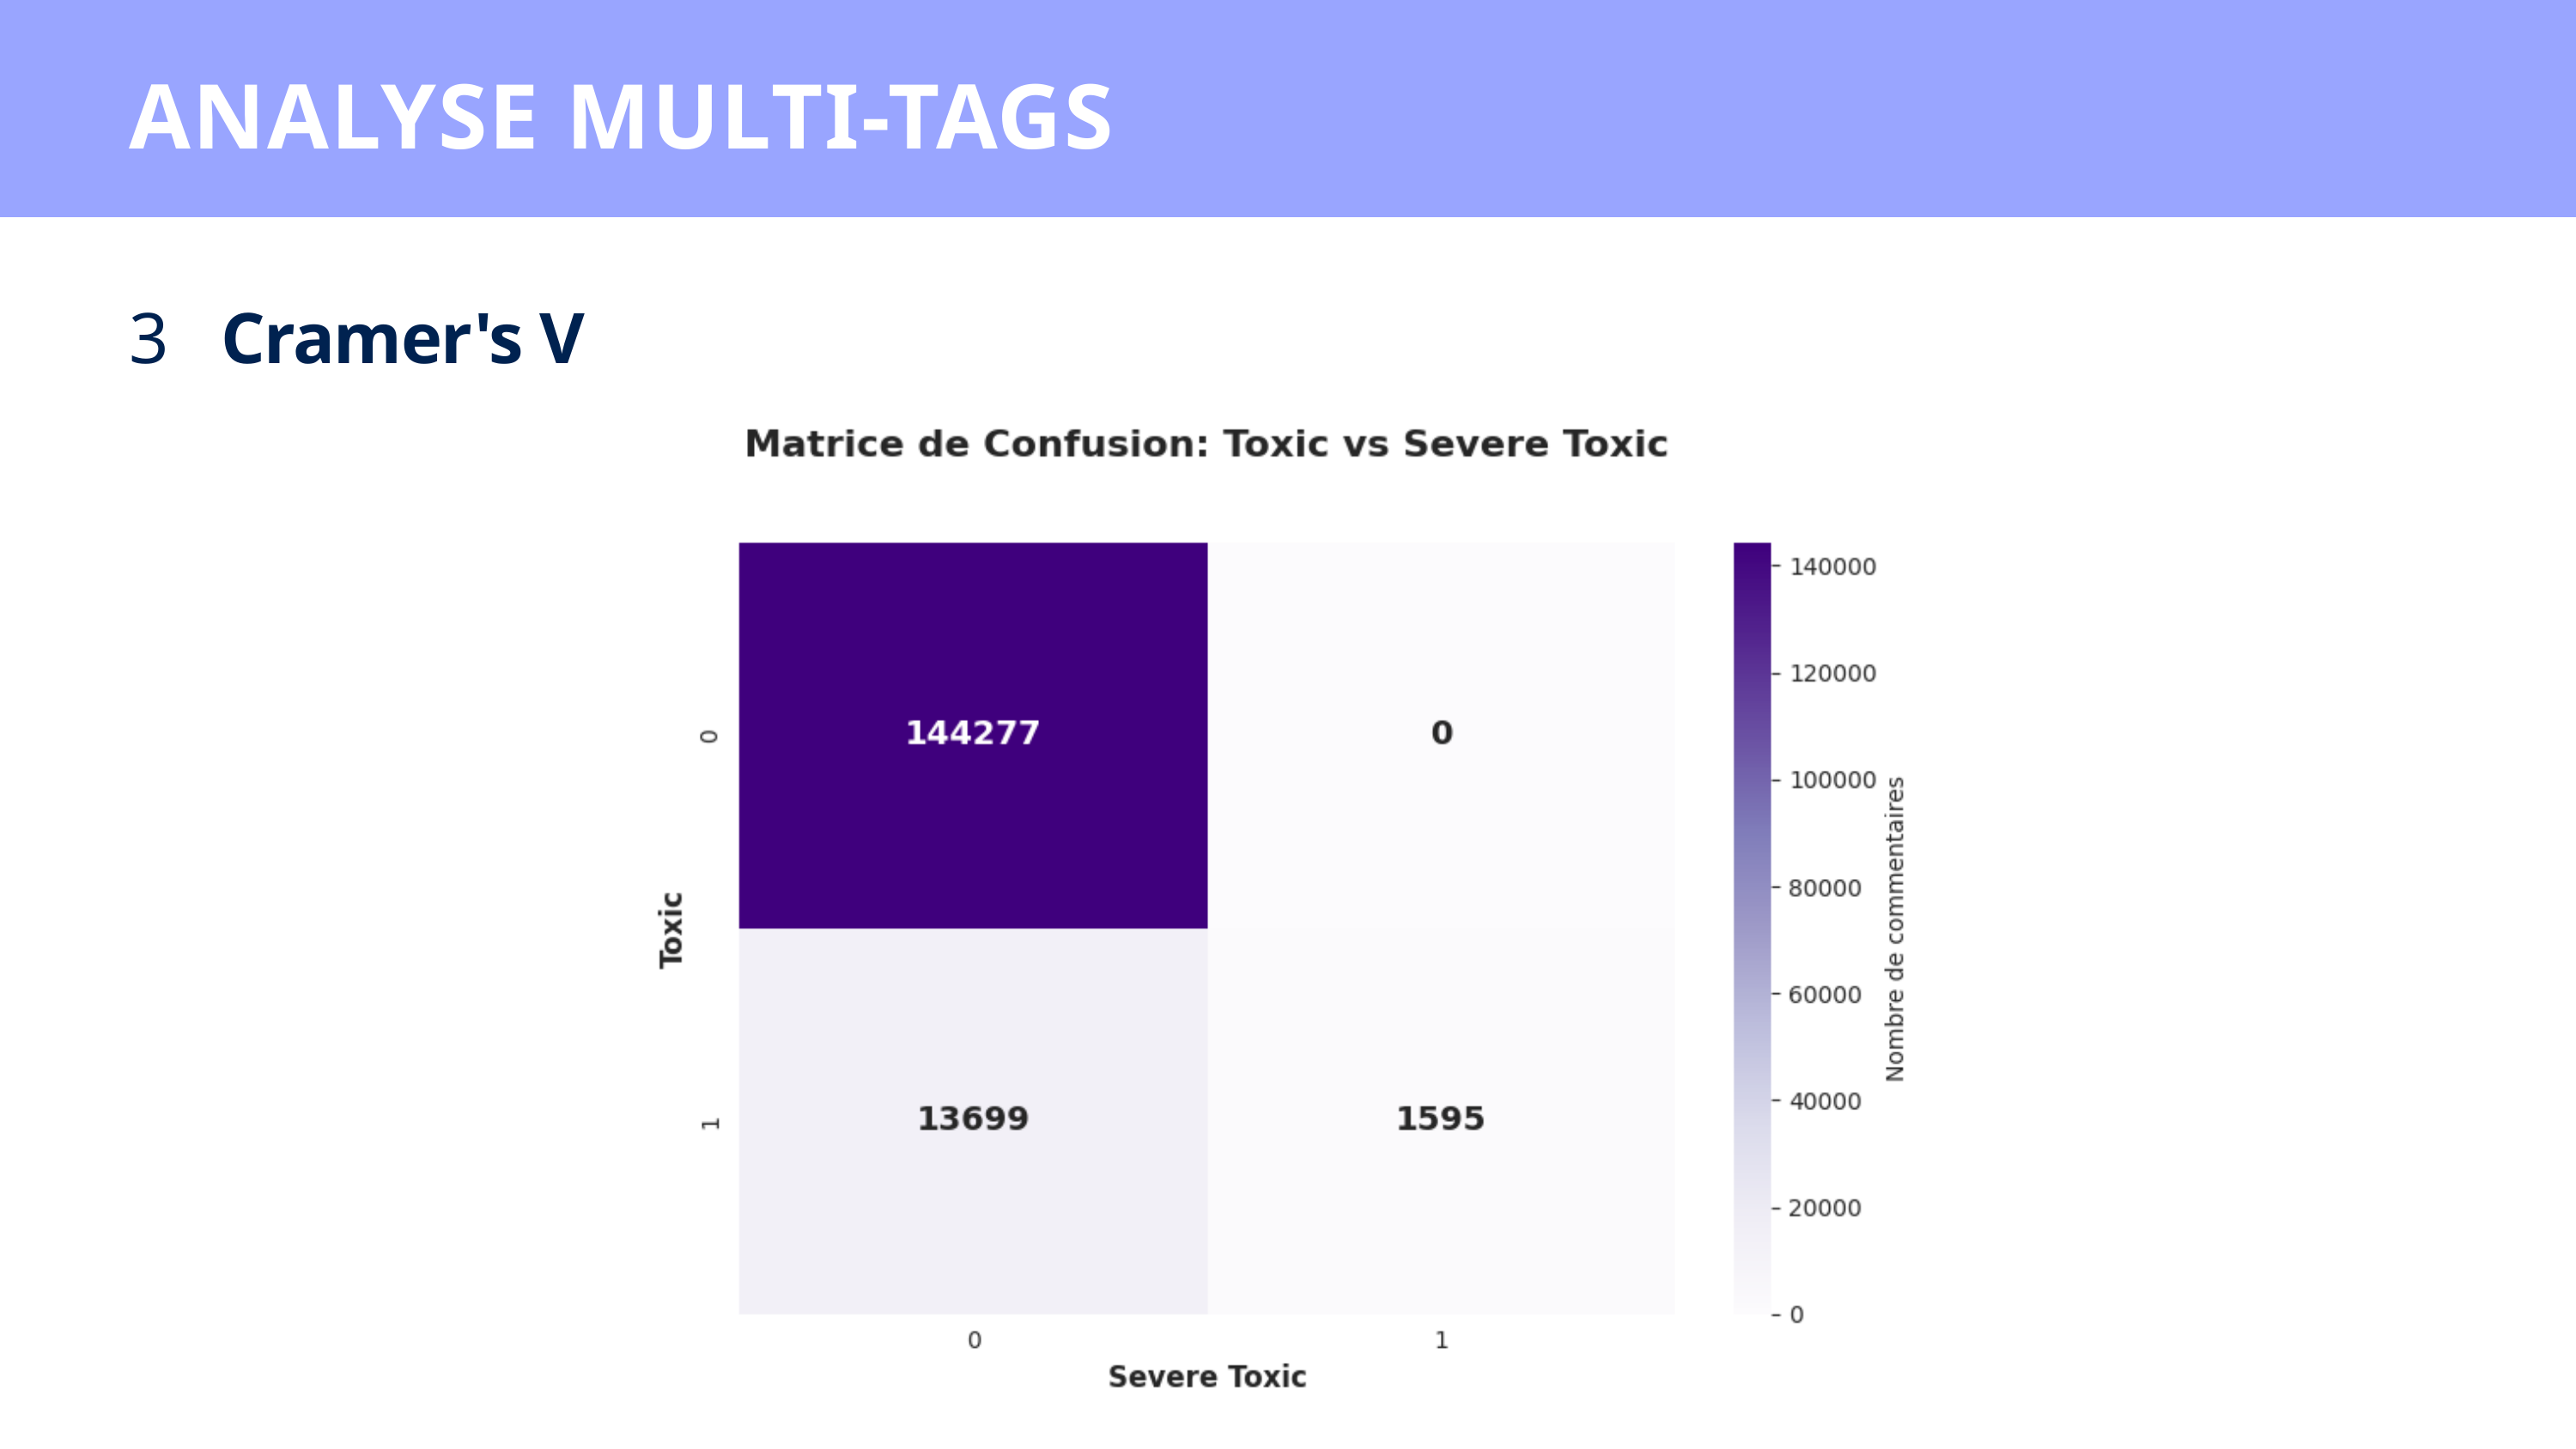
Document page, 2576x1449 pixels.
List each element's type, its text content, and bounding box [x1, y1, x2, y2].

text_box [0, 0, 2576, 218]
text_box [643, 413, 2003, 1411]
text_box 3 [129, 295, 221, 379]
text_box Cramer's V [221, 295, 1083, 379]
